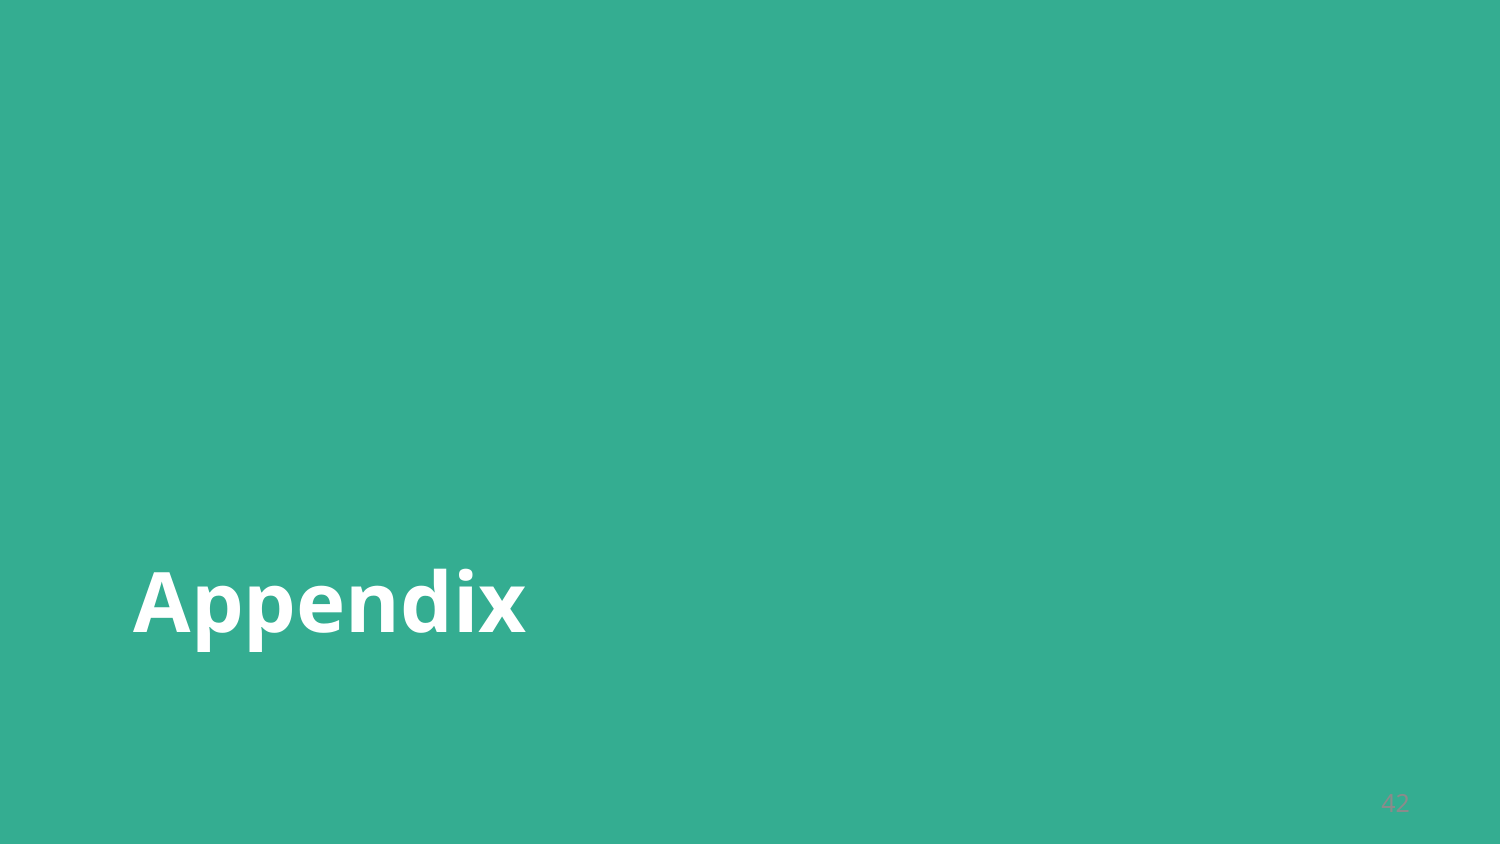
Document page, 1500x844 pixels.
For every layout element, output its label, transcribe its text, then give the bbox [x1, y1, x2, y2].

title Appendix [118, 542, 1394, 710]
slide_number 42 [1074, 782, 1425, 827]
